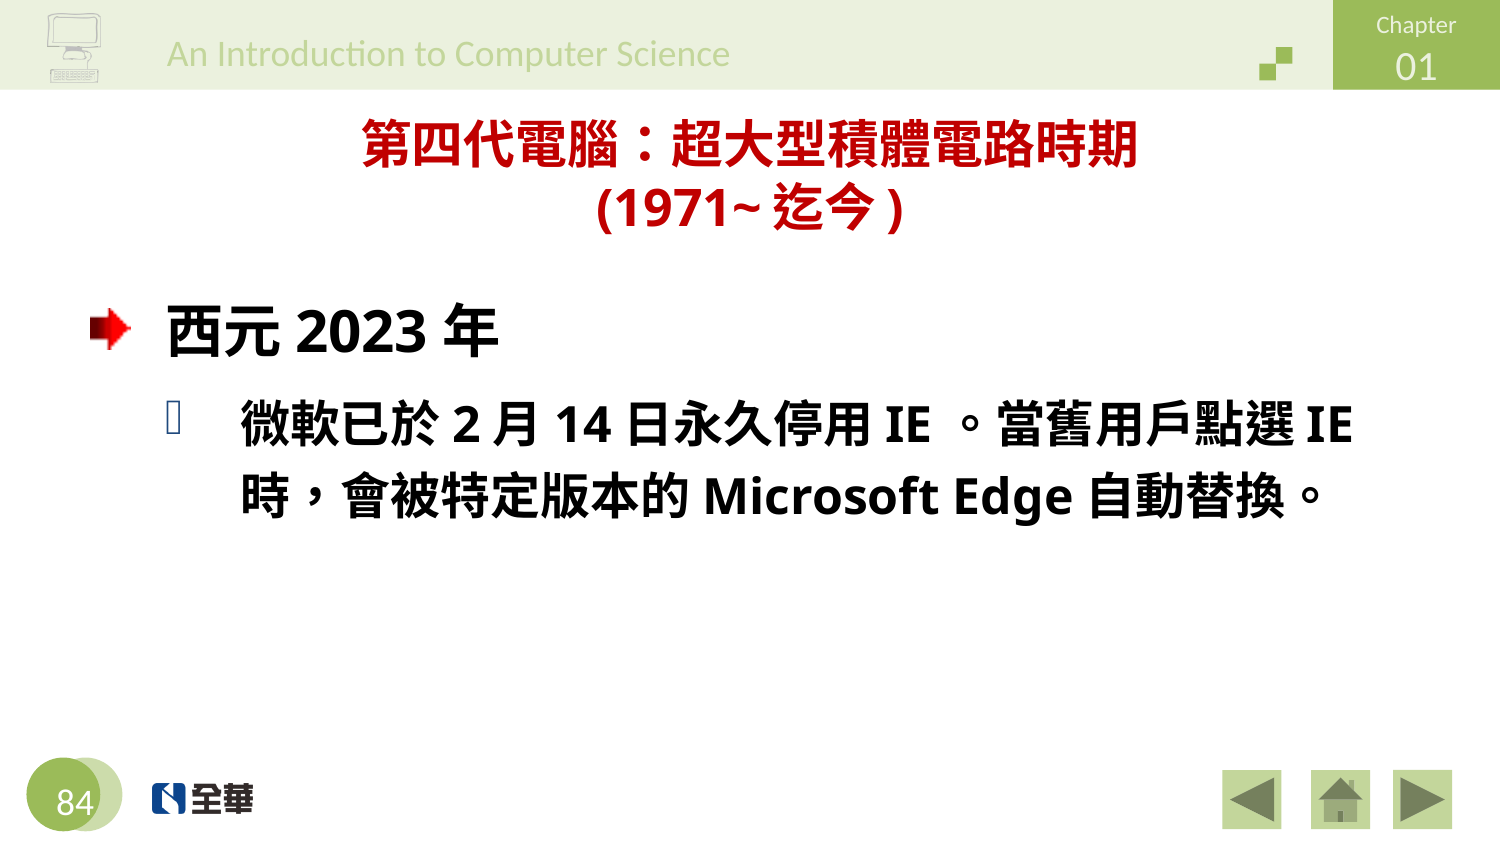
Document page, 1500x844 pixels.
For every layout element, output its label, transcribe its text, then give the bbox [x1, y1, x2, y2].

list 西元2023年 微軟已於2月14日永久停用IE。當舊用戶點選IE時，會被特定版本的Microsoft Edge自動替換。 [75, 272, 1425, 754]
picture [152, 783, 253, 814]
title 第四代電腦：超大型積體電路時期 (1971~迄今) [75, 104, 1425, 245]
picture [90, 308, 131, 350]
picture [47, 13, 101, 83]
